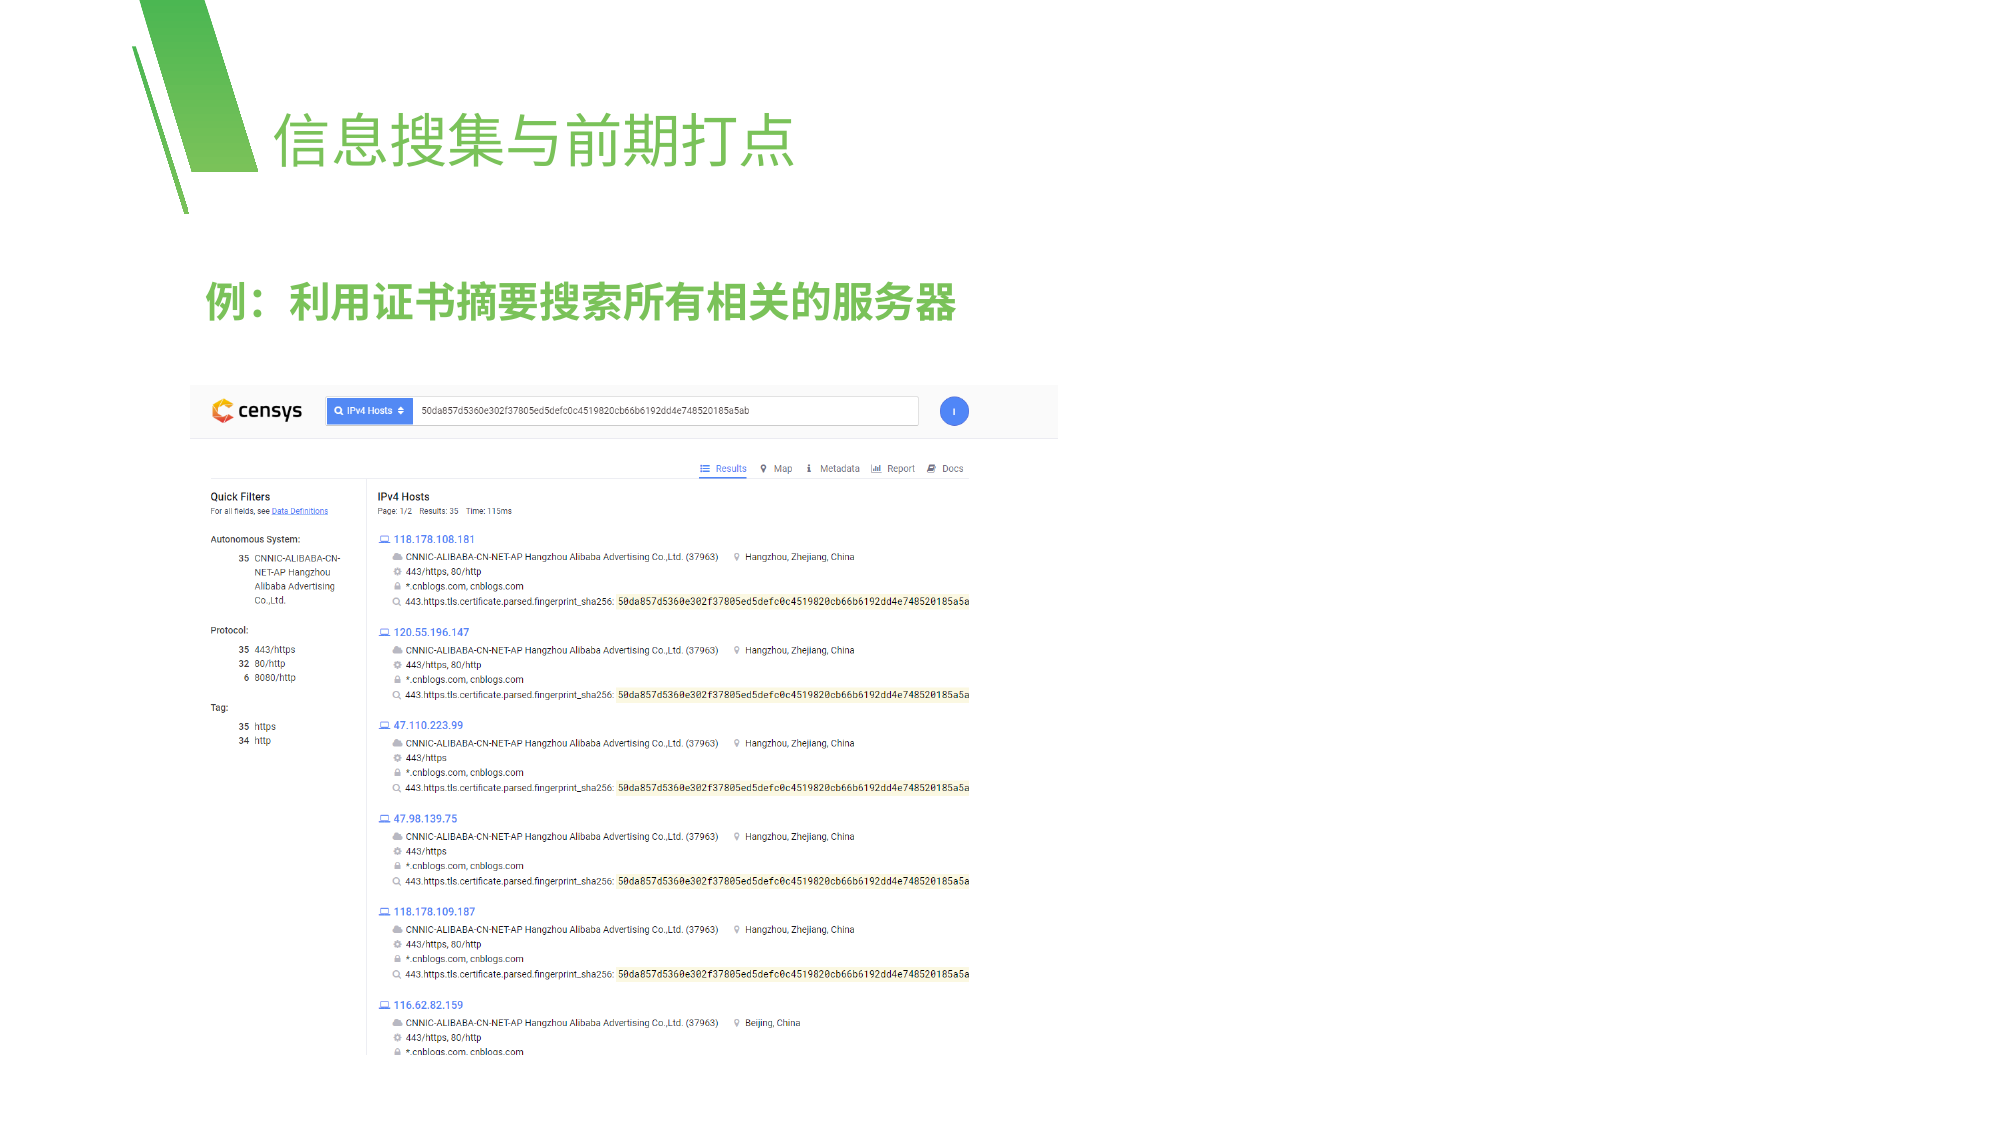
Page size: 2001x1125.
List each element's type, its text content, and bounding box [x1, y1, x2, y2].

picture [190, 385, 1058, 1055]
text_box 信息搜集与前期打点 [258, 96, 1602, 182]
text_box 例：利用证书摘要搜索所有相关的服务器 [190, 243, 1347, 334]
